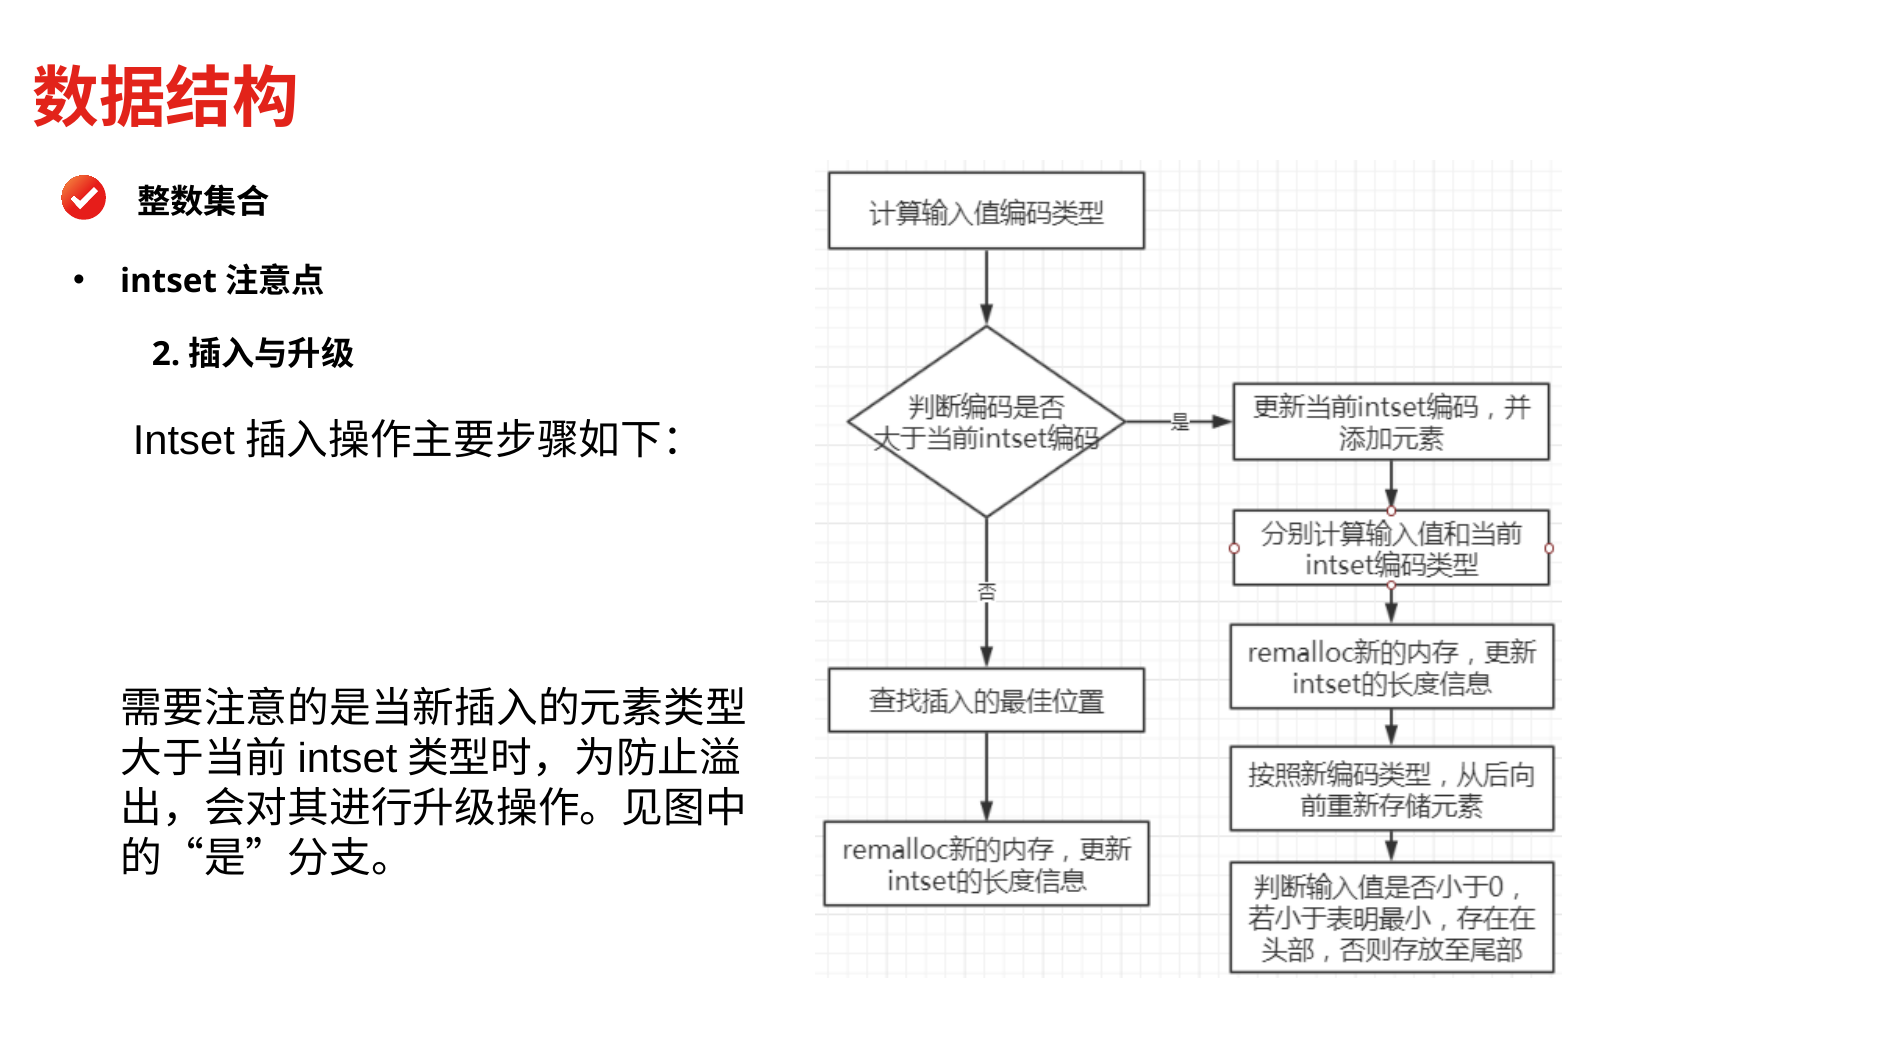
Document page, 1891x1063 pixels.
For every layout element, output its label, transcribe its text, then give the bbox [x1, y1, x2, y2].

list 数据结构 [17, 47, 432, 154]
text_box 需要注意的是当新插入的元素类型大于当前intset类型时，为防止溢出，会对其进行升级操作。见图中的“是”分支。 [105, 673, 773, 889]
text_box [61, 175, 106, 220]
text_box intset注意点 [58, 251, 340, 307]
text_box Intset插入操作主要步骤如下： [118, 405, 786, 471]
picture [814, 160, 1563, 978]
text_box 2.插入与升级 [137, 324, 370, 379]
text_box 整数集合 [107, 165, 301, 236]
